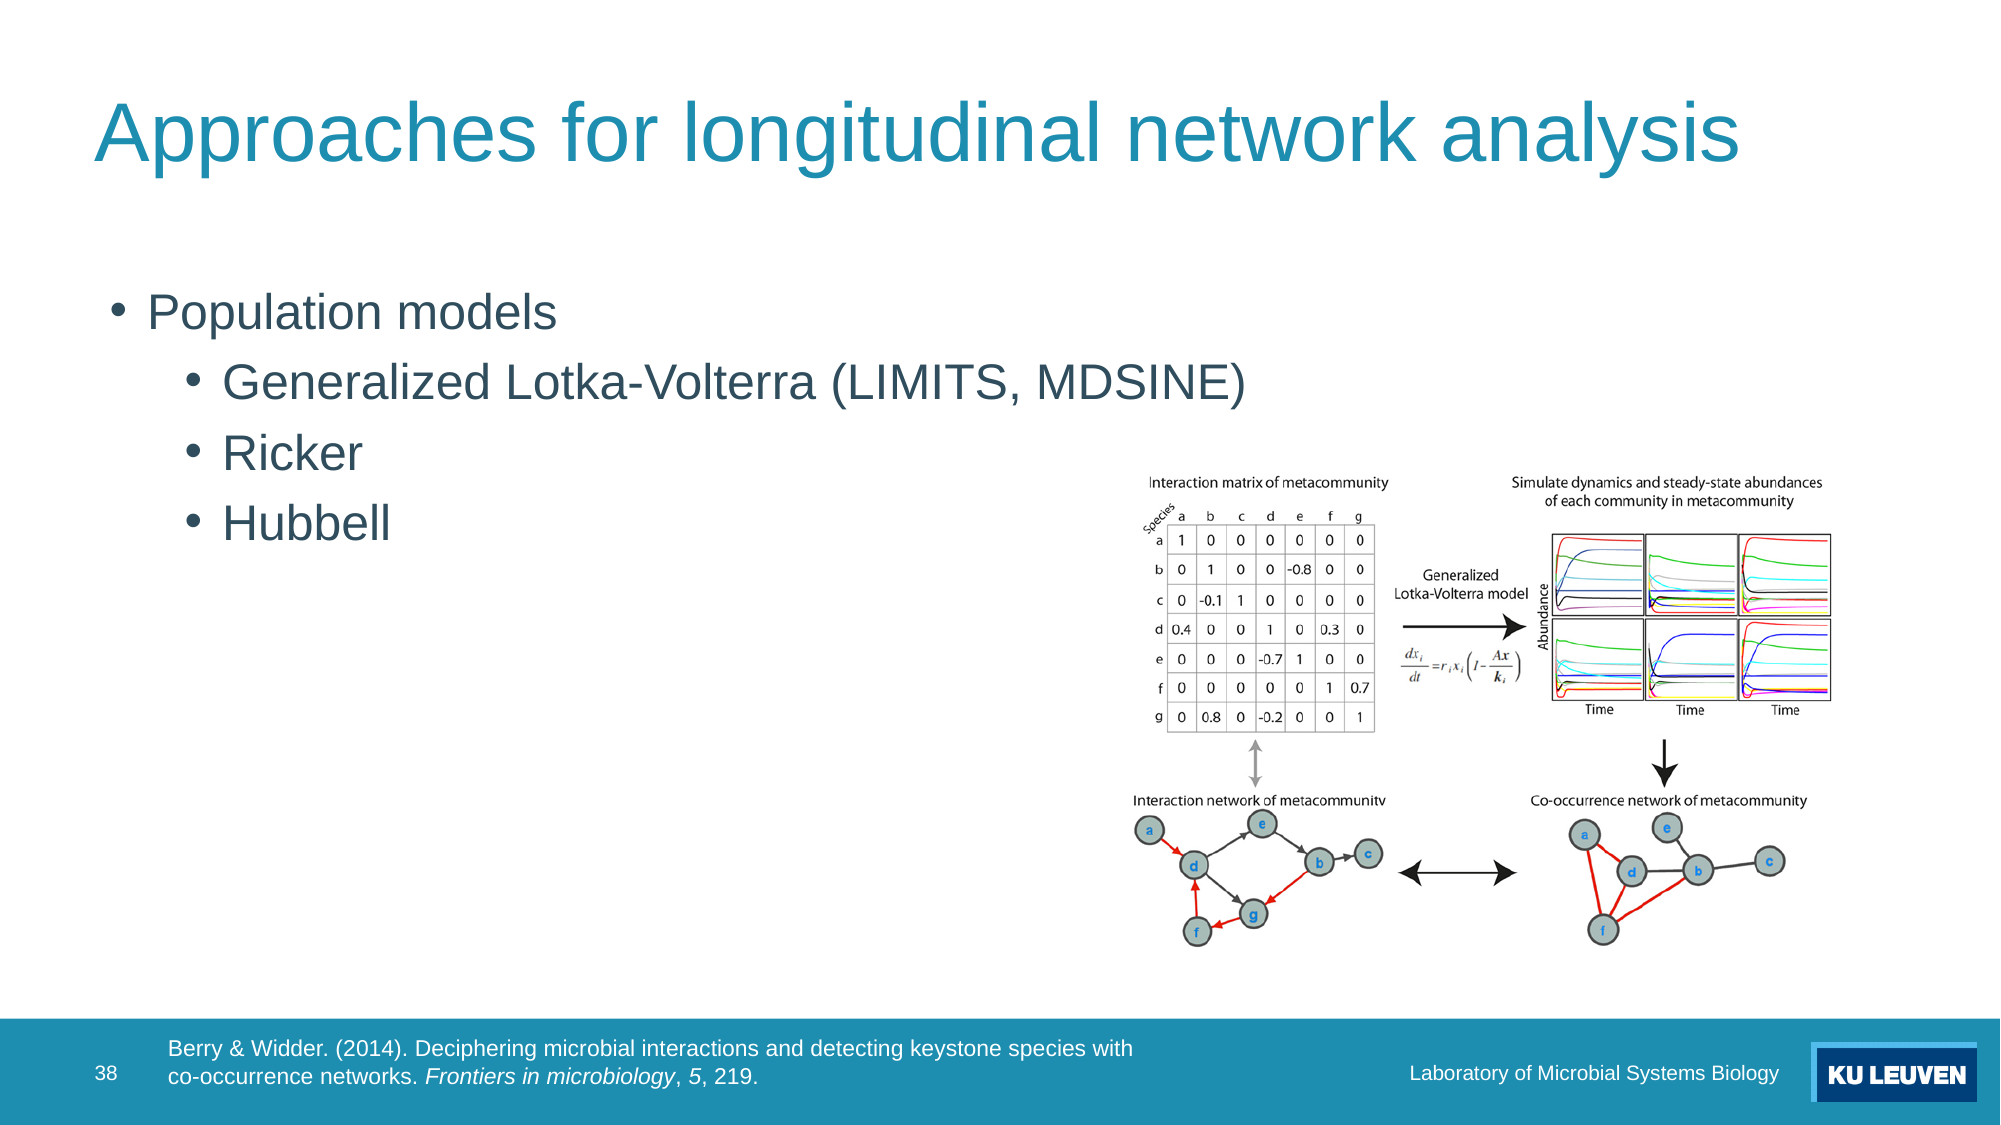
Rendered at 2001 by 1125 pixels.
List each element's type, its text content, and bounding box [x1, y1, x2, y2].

picture [1132, 474, 1832, 948]
slide_number 38 [94, 1018, 201, 1125]
picture [1811, 1042, 1977, 1102]
text_box Berry & Widder. (2014). Deciphering microbial interactions and detecting keystone species with co-occurrence networks. Frontiers in microbiology, 5, 219. [153, 1026, 1187, 1097]
title Approaches for longitudinal network analysis [94, 33, 1906, 223]
footer Laboratory of Microbial Systems Biology [989, 1018, 1809, 1125]
list Population models Generalized Lotka-Volterra (LIMITS, MDSINE) Ricker Hubbell [94, 271, 1906, 1004]
